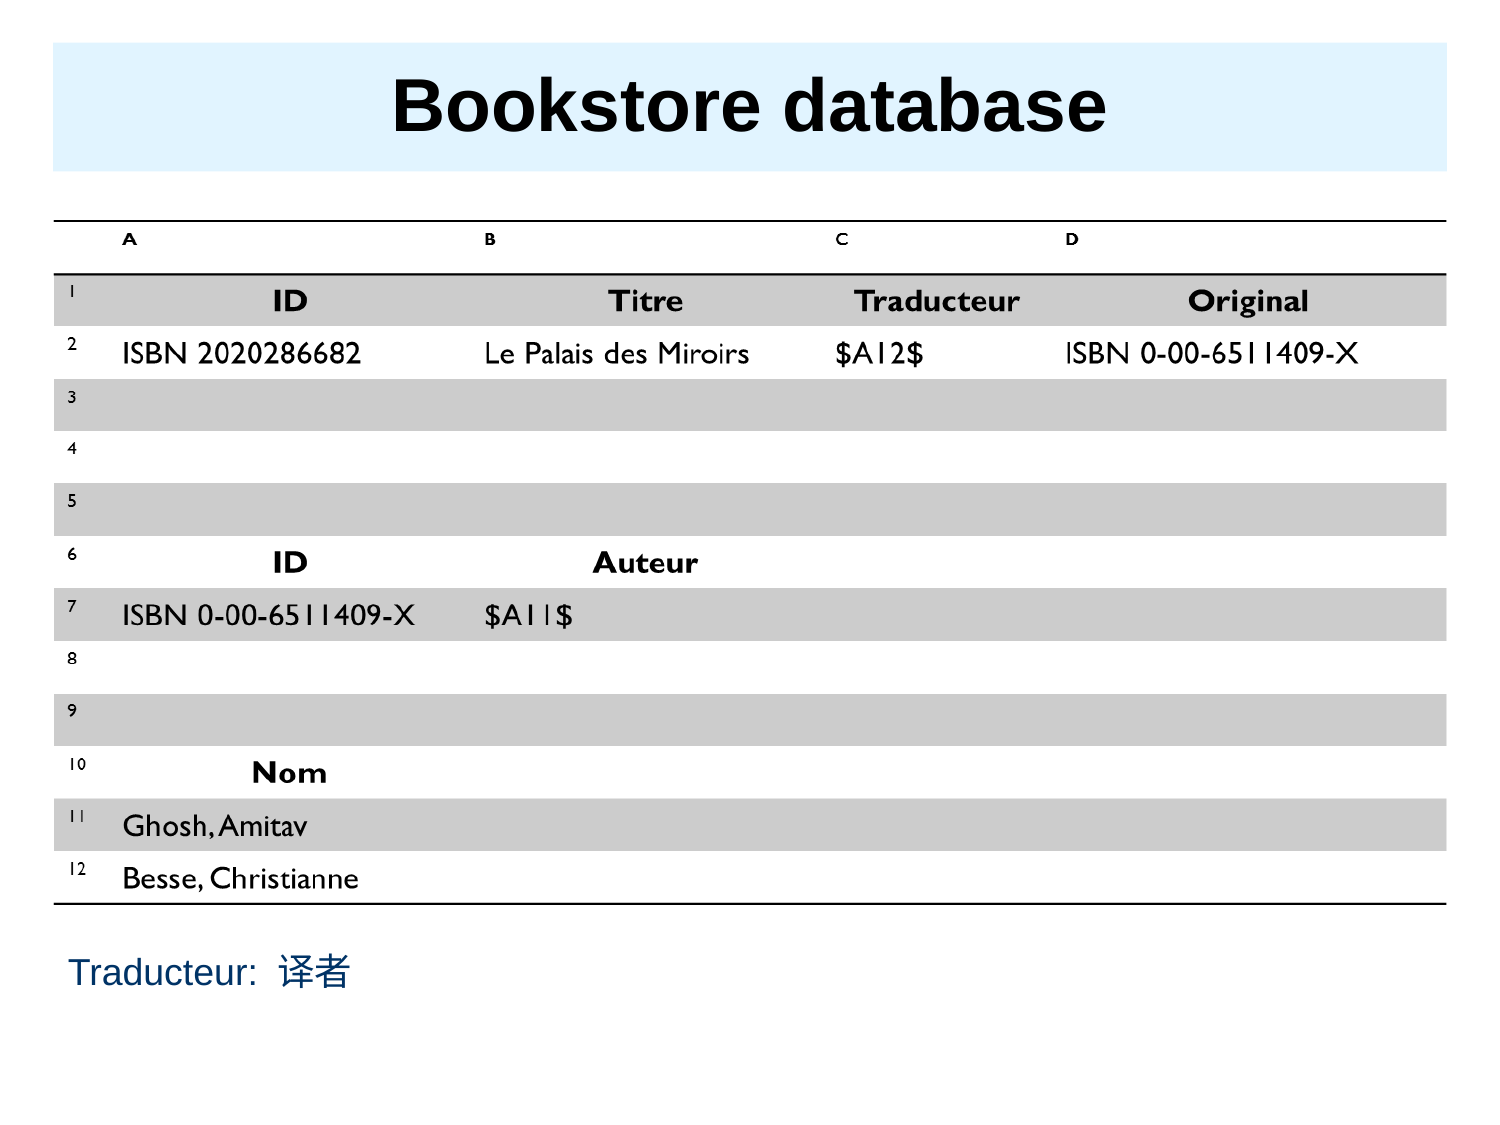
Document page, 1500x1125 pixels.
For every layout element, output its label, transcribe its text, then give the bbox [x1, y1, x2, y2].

title Bookstore database [53, 42, 1447, 172]
picture [52, 219, 1448, 915]
text_box Traducteur: 译者 [53, 940, 479, 1001]
